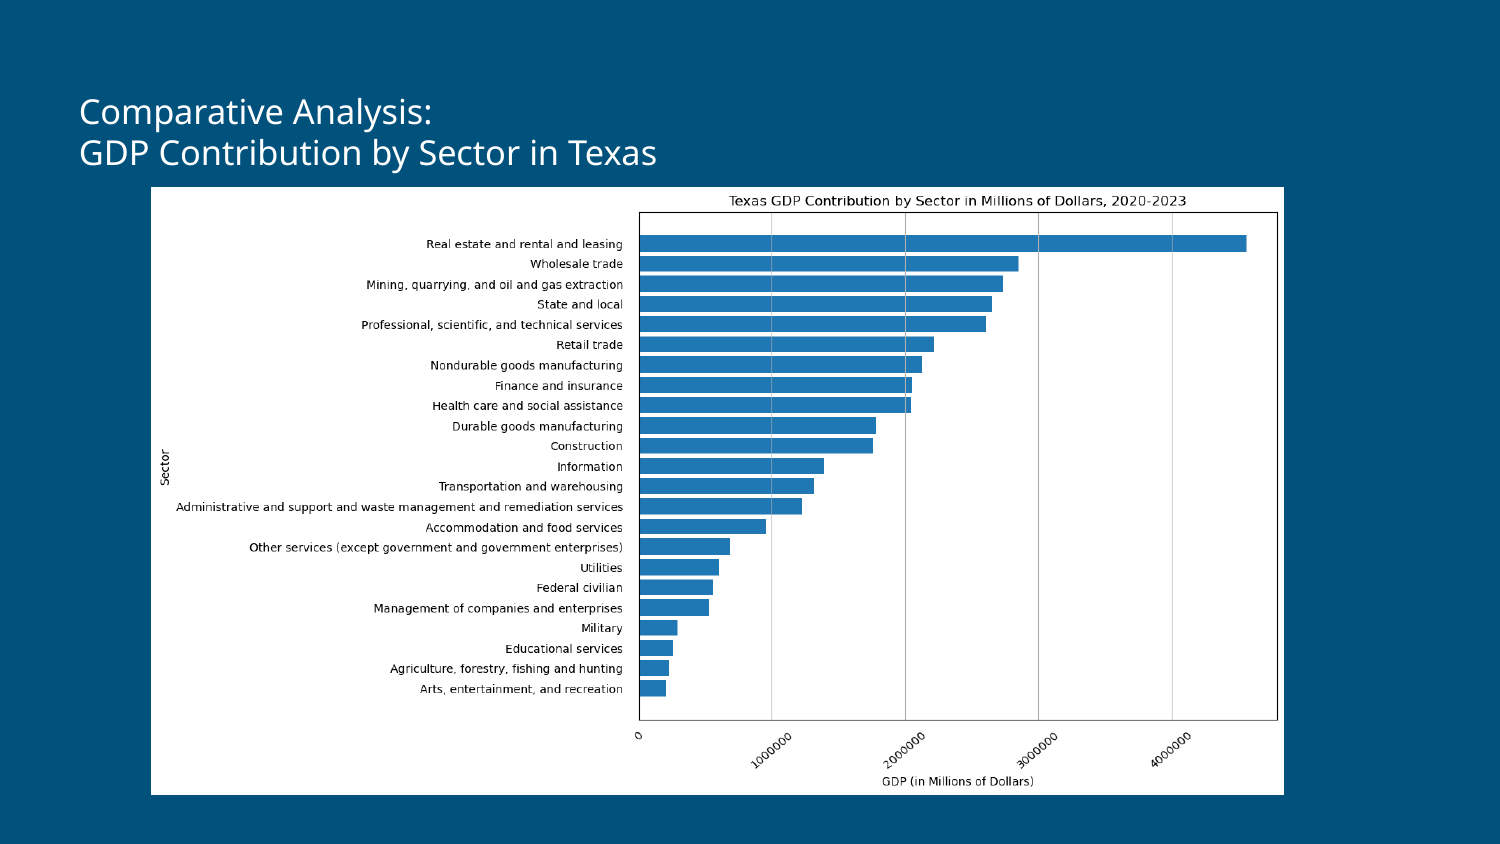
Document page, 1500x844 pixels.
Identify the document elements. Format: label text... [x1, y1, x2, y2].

title Comparative Analysis: GDP Contribution by Sector in Texas [63, 75, 1437, 188]
picture [152, 188, 1283, 794]
